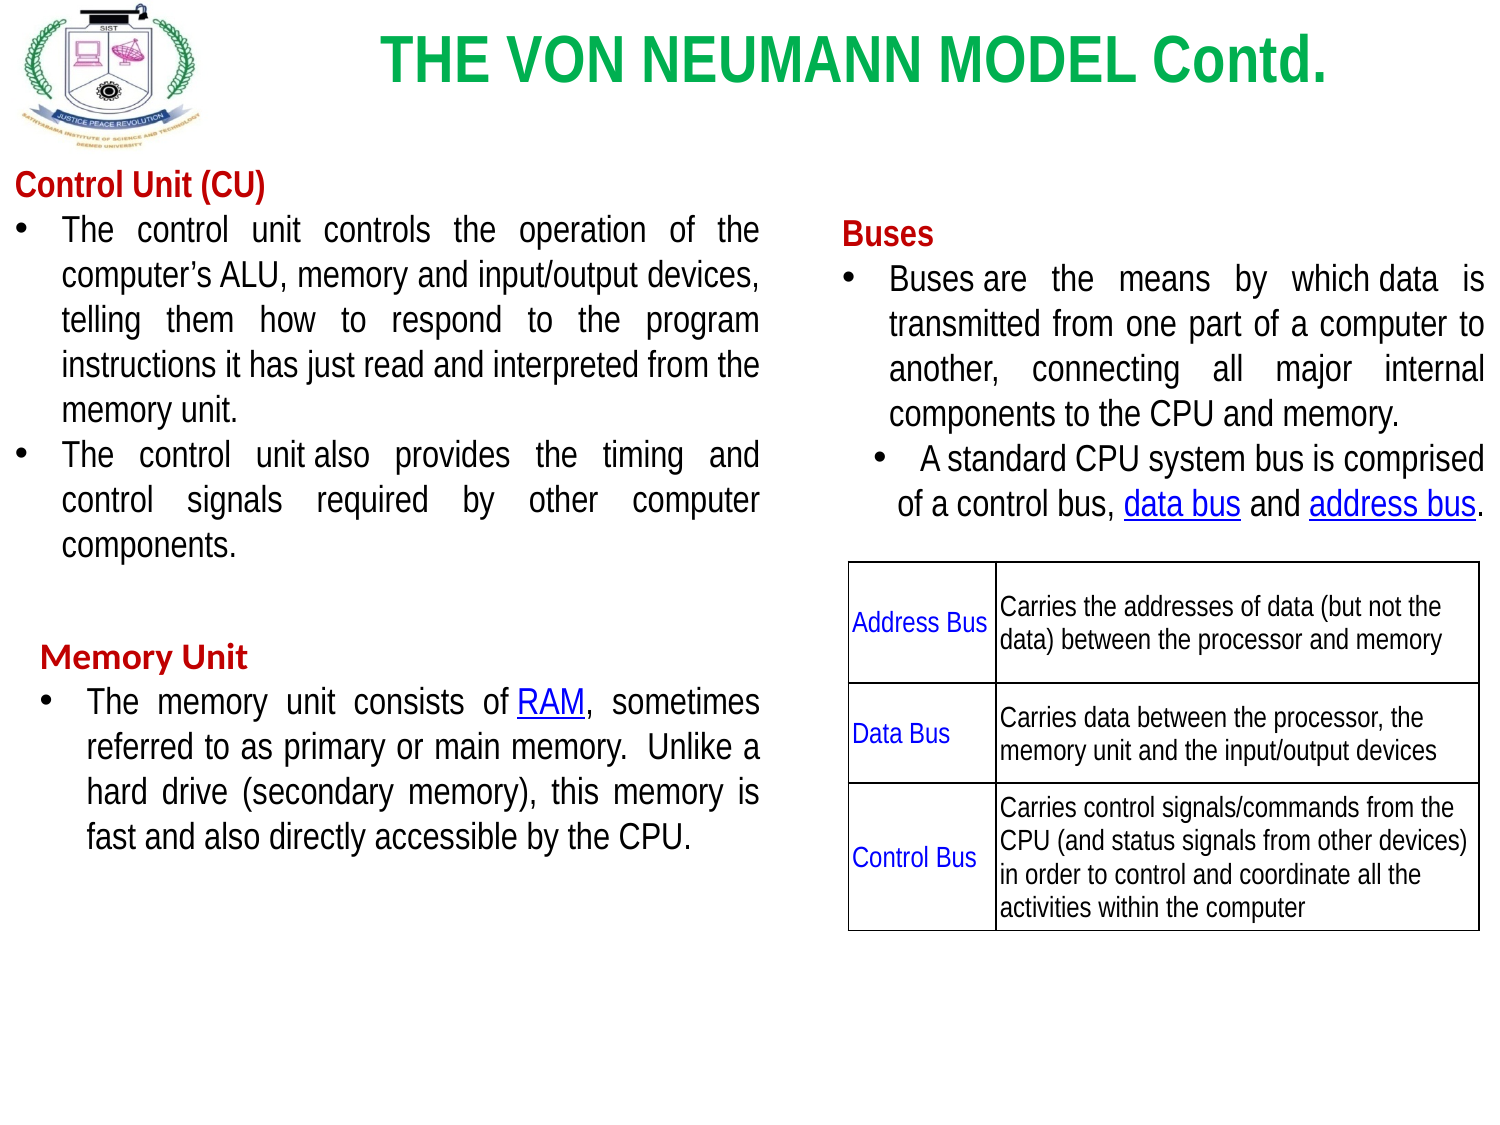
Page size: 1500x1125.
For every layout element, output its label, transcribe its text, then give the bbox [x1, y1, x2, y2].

text_box Buses Buses are the means by which data is transmitted from one part of a computer to another, connecting all major internal components to the CPU and memory. A standard CPU system bus is comprised of a control bus, data bus and address bus. [827, 201, 1500, 532]
text_box Control Unit (CU) The control unit controls the operation of the computer’s ALU, memory and input/output devices, telling them how to respond to the program instructions it has just read and interpreted from the memory unit. The control unit also provides the timing and control signals required by other computer components. [0, 152, 775, 573]
table_cell Carries data between the processor, the memory unit and the input/output devices [997, 684, 1478, 782]
table_cell Data Bus [849, 684, 995, 782]
table_cell Carries control signals/commands from the CPU (and status signals from other devices) in order to control and coordinate all the activities within the computer [997, 784, 1478, 930]
table_cell Control Bus [849, 784, 995, 930]
picture [0, 0, 220, 152]
table_header Carries the addresses of data (but not the data) between the processor and memory [997, 563, 1478, 682]
text_box Memory Unit The memory unit consists of RAM, sometimes referred to as primary or main memory. Unlike a hard drive (secondary memory), this memory is fast and also directly accessible by the CPU. [24, 624, 775, 865]
table_header Address Bus [849, 563, 995, 682]
text_box THE VON NEUMANN MODEL Contd. [224, 13, 1500, 100]
